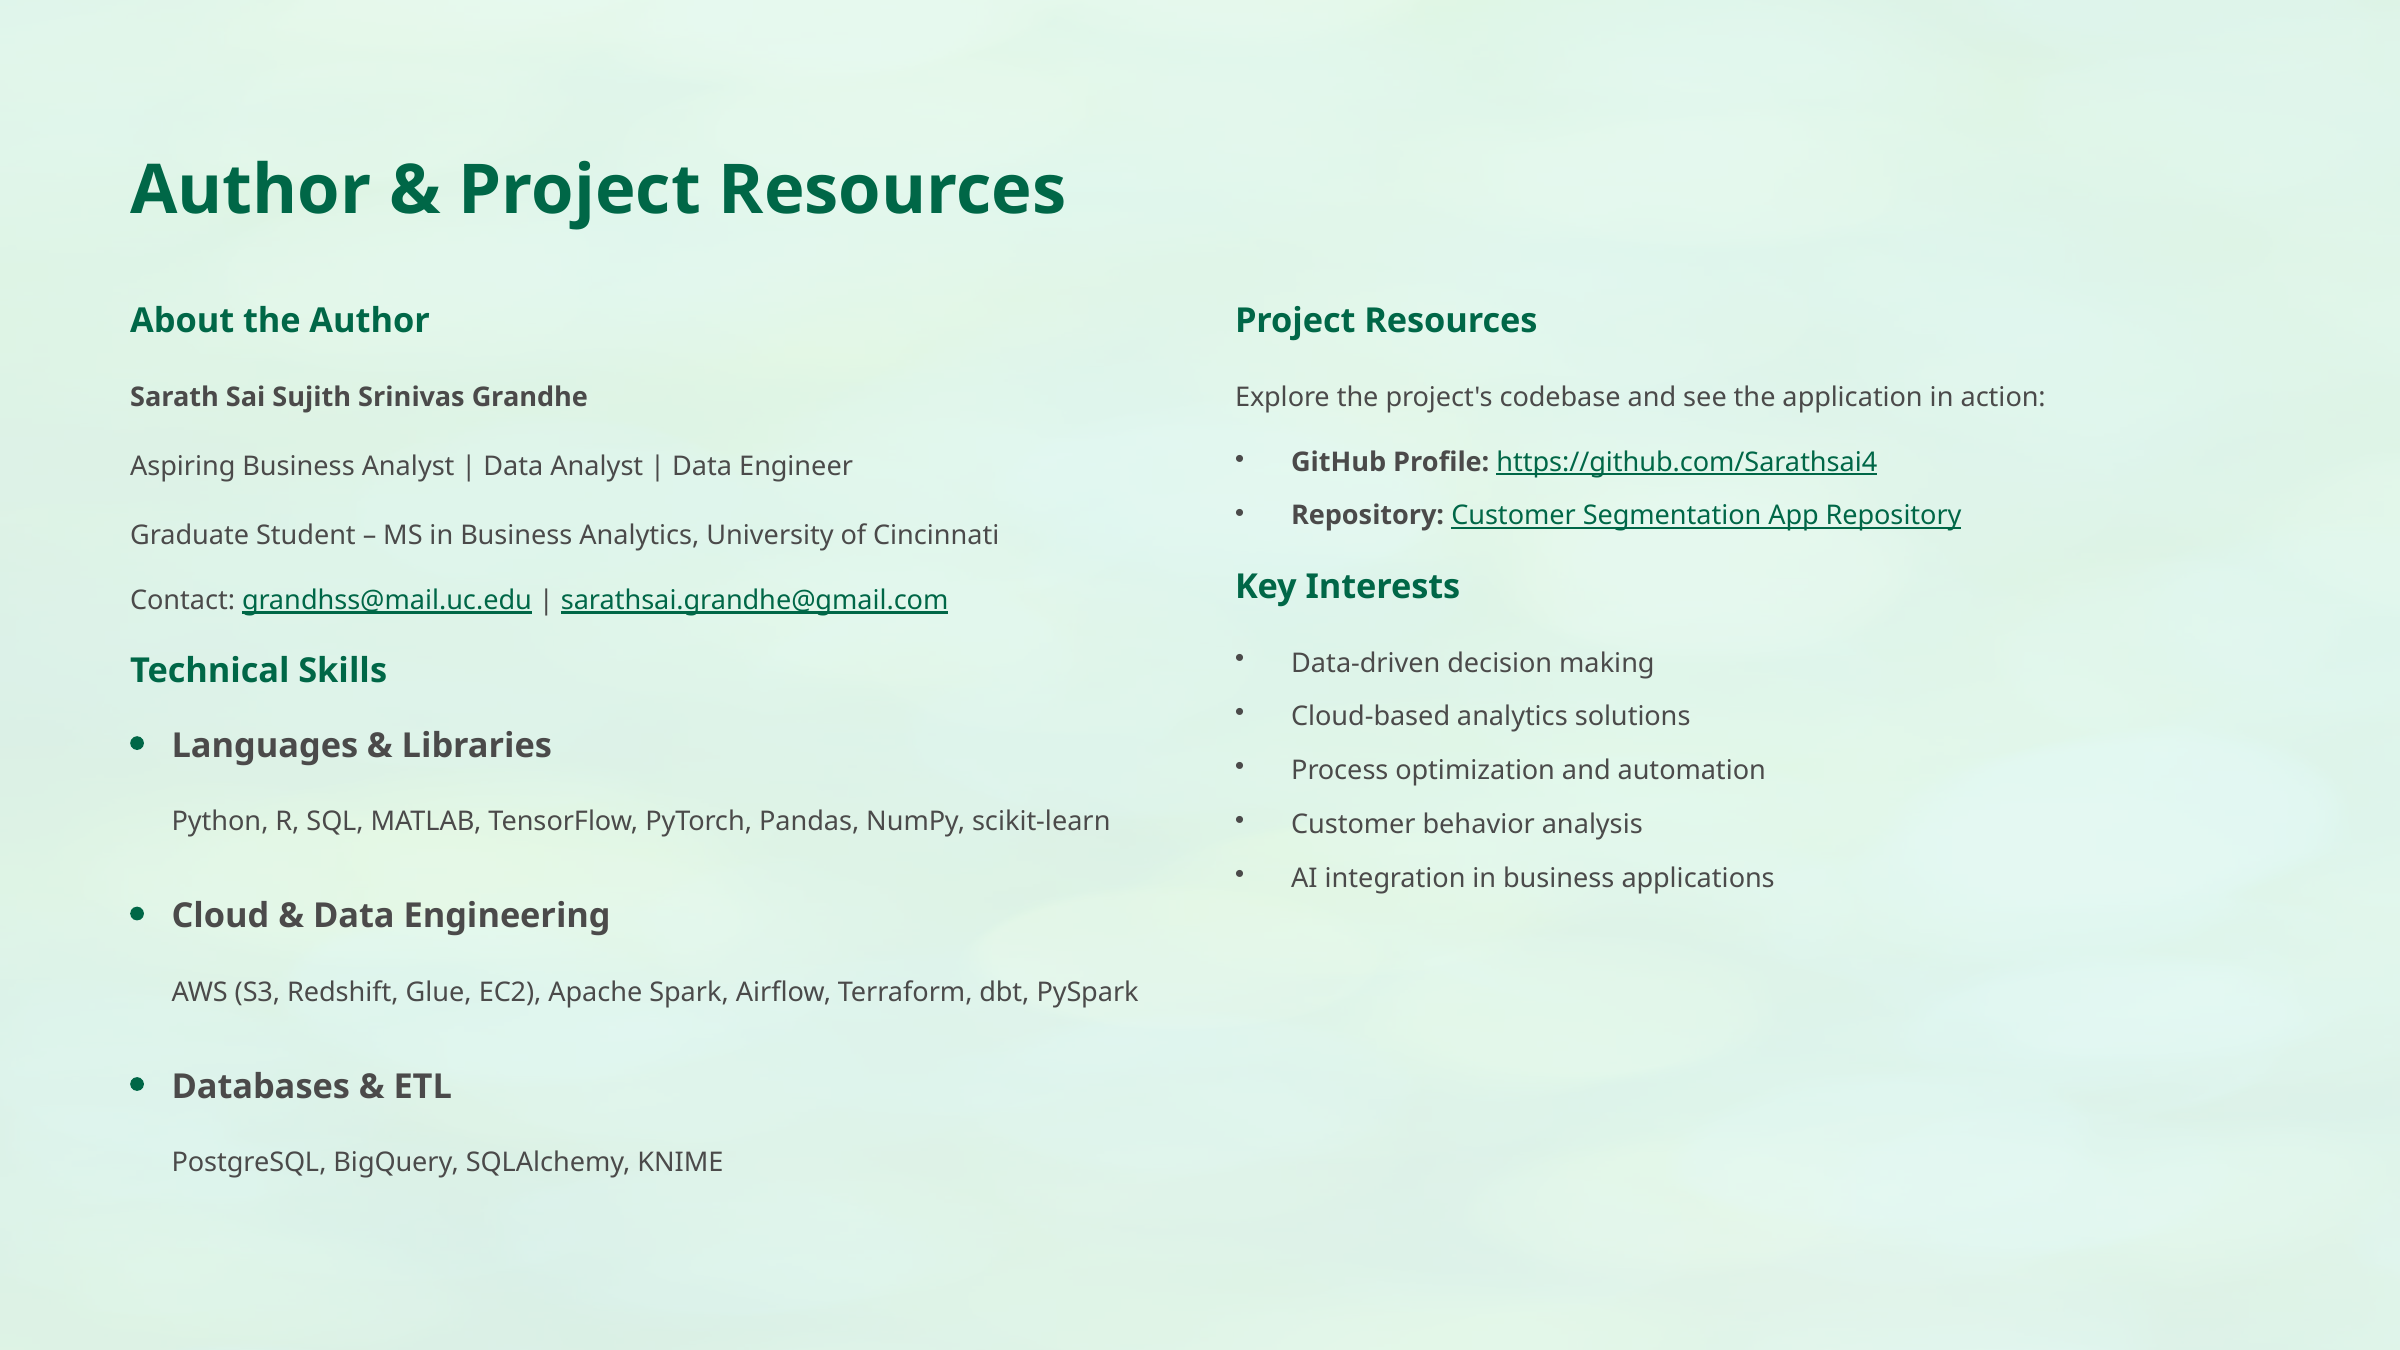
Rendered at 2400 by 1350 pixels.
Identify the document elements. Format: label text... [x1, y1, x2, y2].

text_box [130, 906, 144, 921]
text_box Data-driven decision making [1234, 633, 2271, 678]
text_box Key Interests [1234, 562, 1581, 606]
text_box Graduate Student – MS in Business Analytics, University of Cincinnati [130, 505, 1167, 551]
text_box Technical Skills [130, 647, 477, 691]
text_box Process optimization and automation [1234, 741, 2271, 786]
text_box Author & Project Resources [130, 141, 1099, 228]
text_box Cloud & Data Engineering [171, 891, 627, 936]
text_box AWS (S3, Redshift, Glue, EC2), Apache Spark, Airflow, Terraform, dbt, PySpark [171, 962, 1167, 1008]
text_box PostgreSQL, BigQuery, SQLAlchemy, KNIME [171, 1133, 1167, 1178]
text_box Contact: grandhss@mail.uc.edu | sarathsai.grandhe@gmail.com [130, 575, 1167, 620]
text_box Sarath Sai Sujith Srinivas Grandhe [130, 367, 1167, 412]
text_box Project Resources [1234, 296, 1581, 340]
text_box Customer behavior analysis [1234, 795, 2271, 840]
text_box GitHub Profile: https://github.com/Sarathsai4 [1234, 436, 2271, 482]
text_box AI integration in business applications [1234, 849, 2271, 894]
text_box [130, 736, 144, 751]
text_box Aspiring Business Analyst | Data Analyst | Data Engineer [130, 436, 1167, 482]
text_box Repository: Customer Segmentation App Repository [1234, 490, 2271, 535]
text_box Explore the project's codebase and see the application in action: [1234, 367, 2271, 412]
text_box About the Author [130, 296, 477, 340]
text_box Cloud-based analytics solutions [1234, 687, 2271, 732]
text_box Languages & Libraries [171, 721, 565, 765]
text_box Python, R, SQL, MATLAB, TensorFlow, PyTorch, Pandas, NumPy, scikit-learn [171, 792, 1167, 837]
text_box [130, 1077, 144, 1091]
text_box Databases & ETL [171, 1062, 518, 1106]
